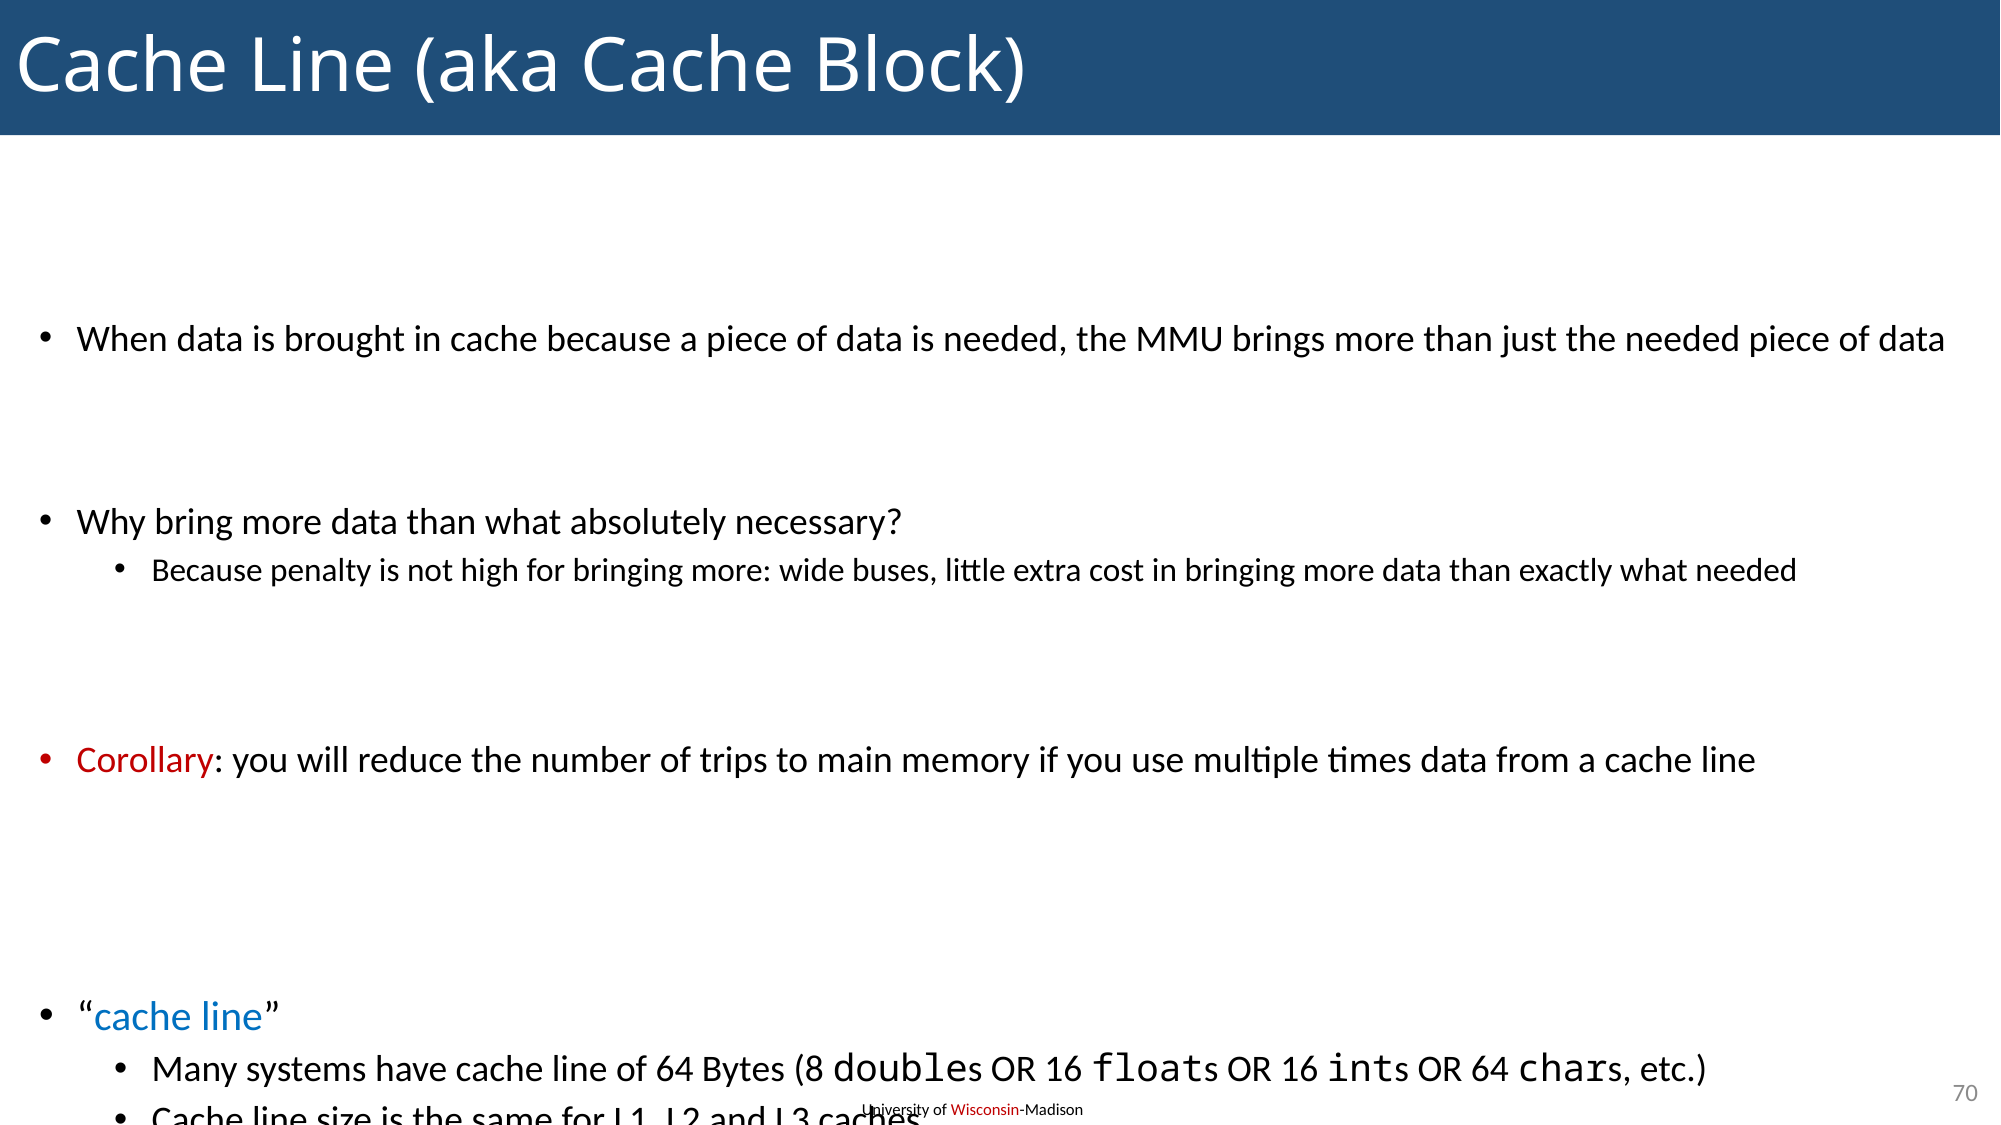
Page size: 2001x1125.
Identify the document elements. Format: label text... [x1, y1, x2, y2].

list When data is brought in cache because a piece of data is needed, the MMU brings more than just the needed piece of data Why bring more data than what absolutely necessary? Because penalty is not high for bringing more: wide buses, little extra cost in bringing more data than exactly what needed Corollary: you will reduce the number of trips to main memory if you use multiple times data from a cache line “cache line” Many systems have cache line of 64 Bytes (8 doubles OR 16 floats OR 16 ints OR 64 chars, etc.) Cache line size is the same for L1, L2 and L3 caches [24, 245, 1987, 1055]
title Cache Line (aka Cache Block) [0, 0, 2000, 136]
slide_number 70 [1879, 1069, 1994, 1114]
